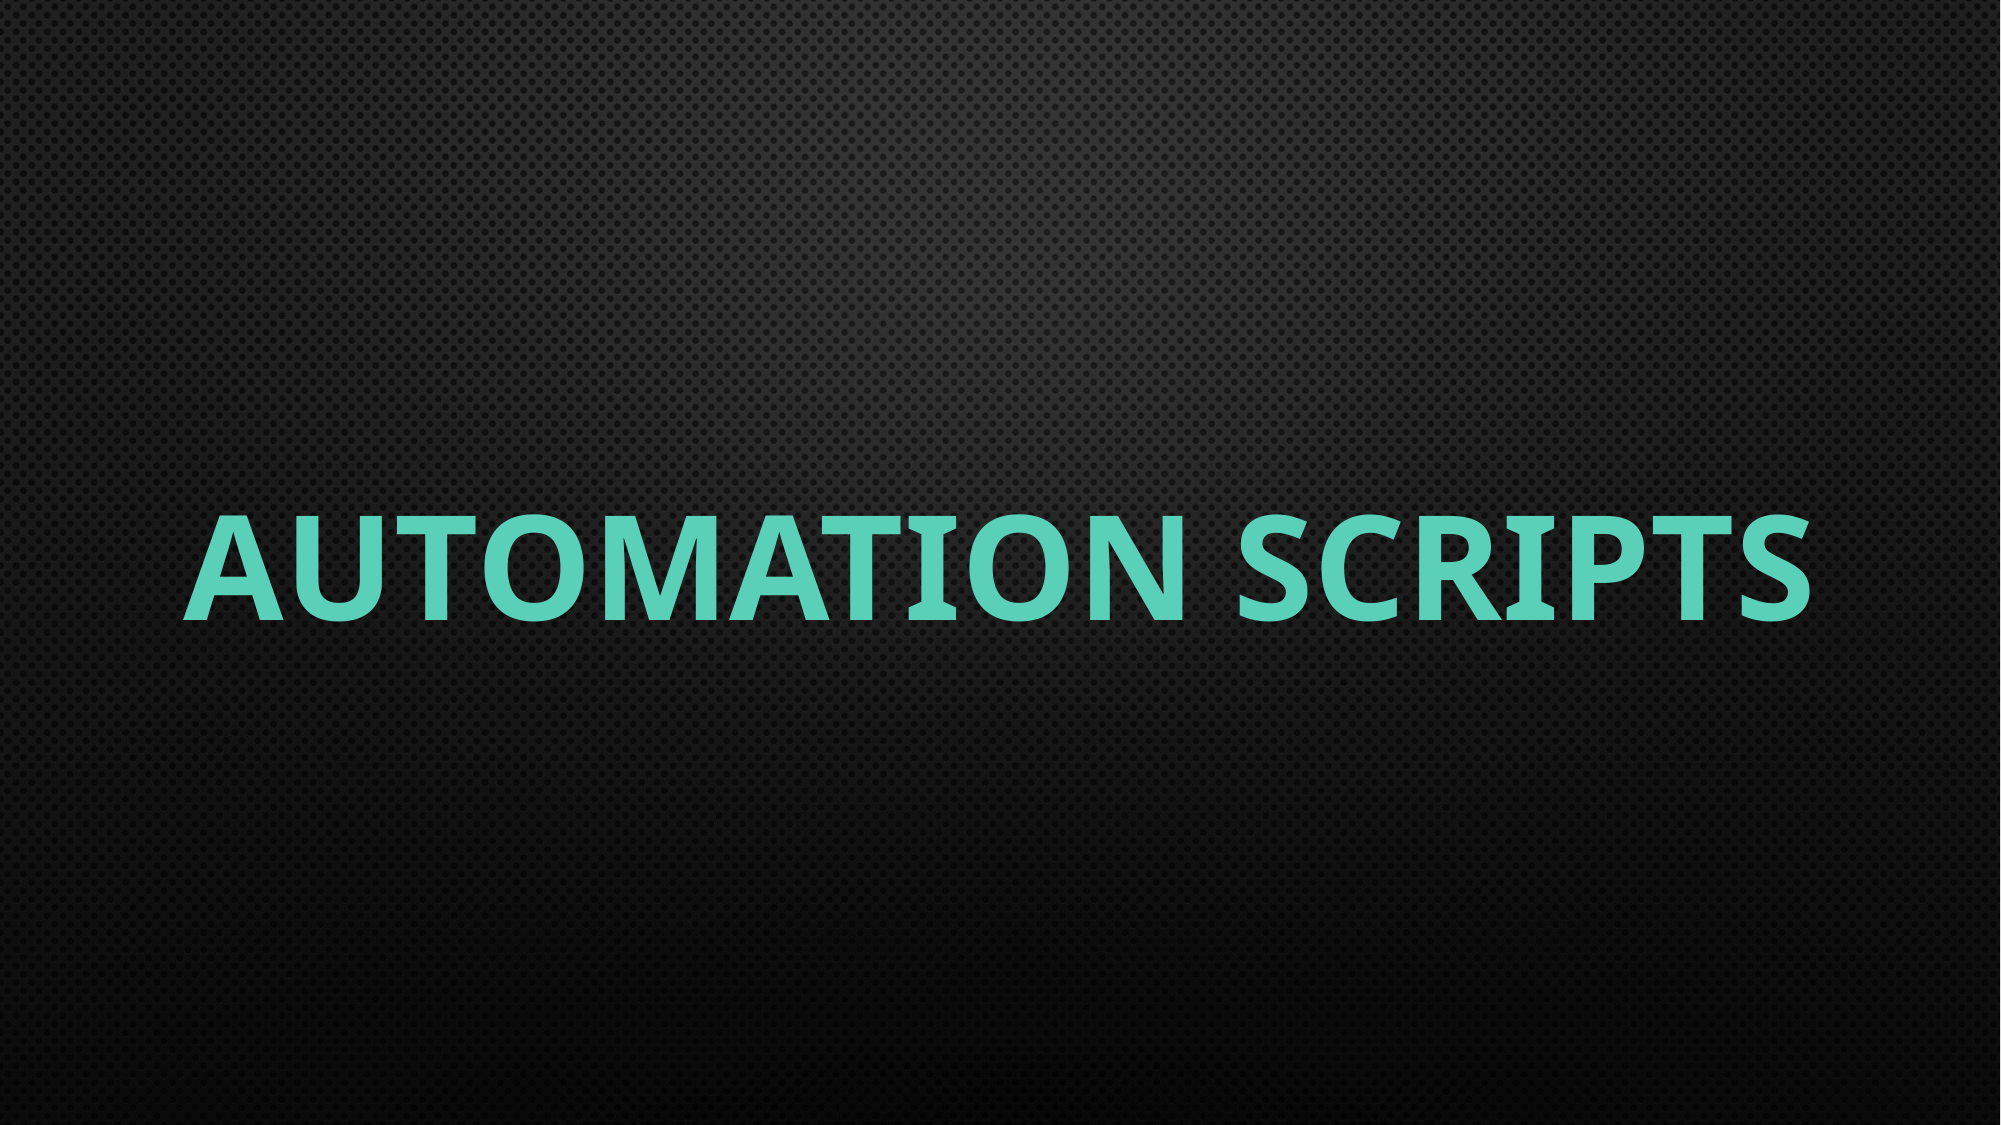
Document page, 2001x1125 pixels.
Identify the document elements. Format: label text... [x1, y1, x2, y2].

title Automation Scripts [160, 94, 1840, 1031]
